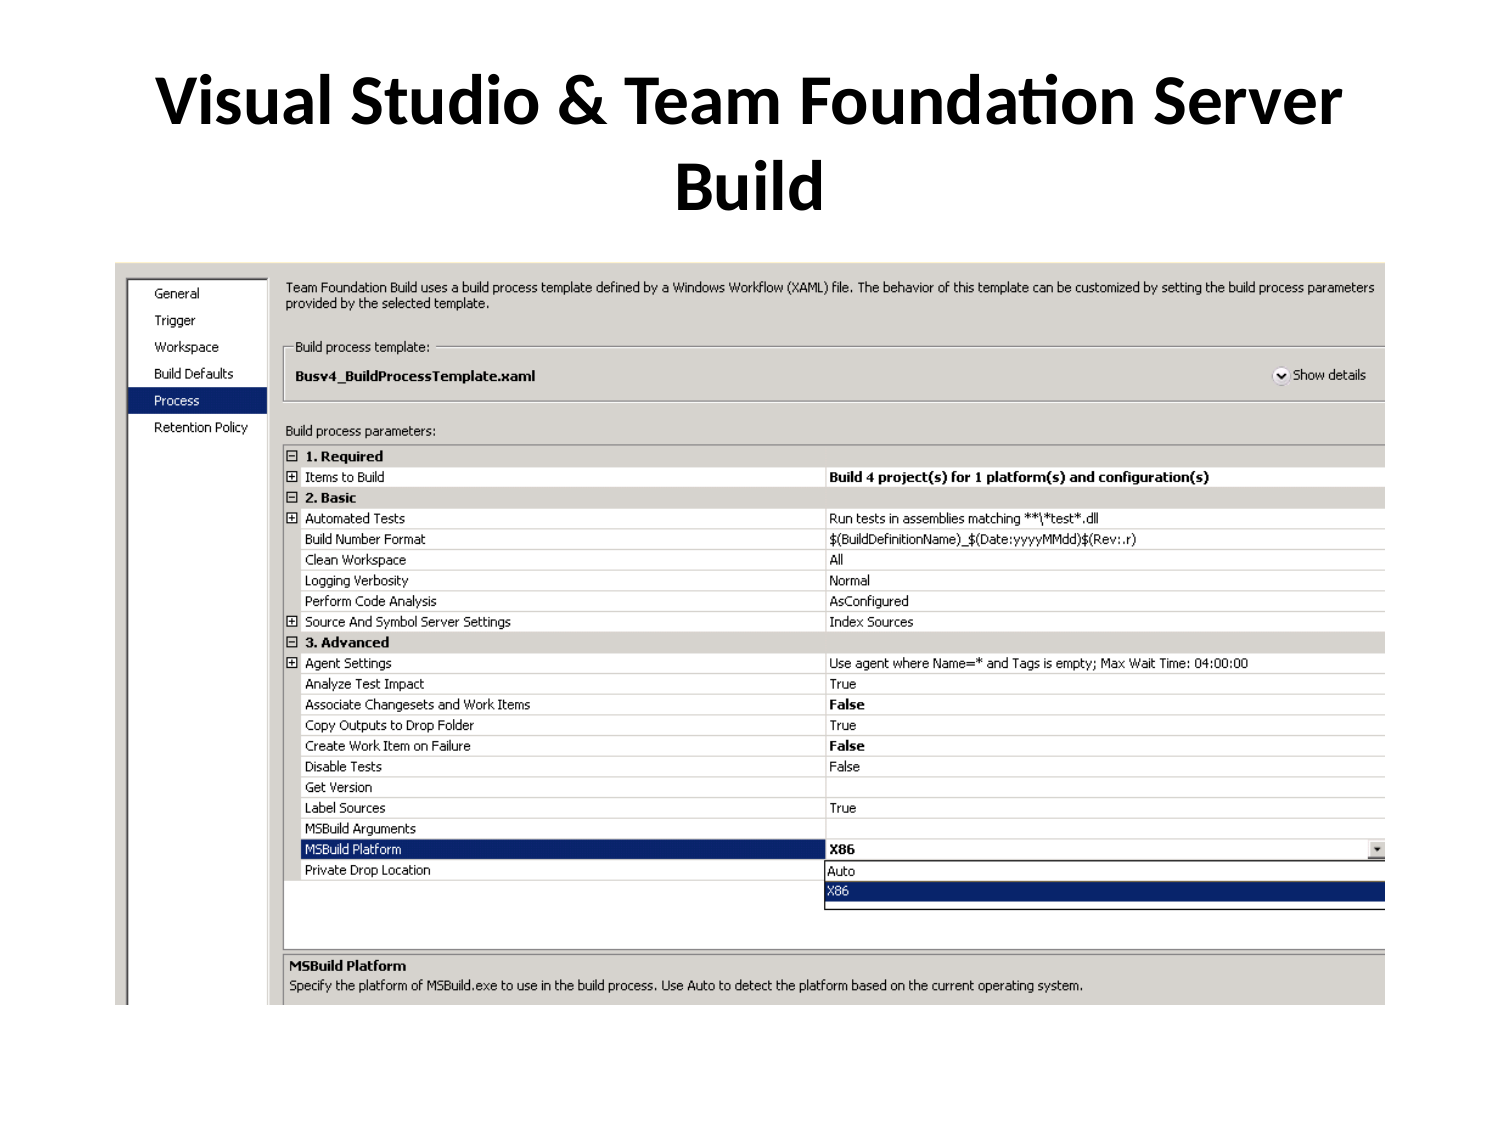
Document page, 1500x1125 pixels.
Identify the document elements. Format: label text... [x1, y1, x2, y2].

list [115, 262, 1385, 1006]
title Visual Studio & Team Foundation Server Build [75, 45, 1425, 233]
